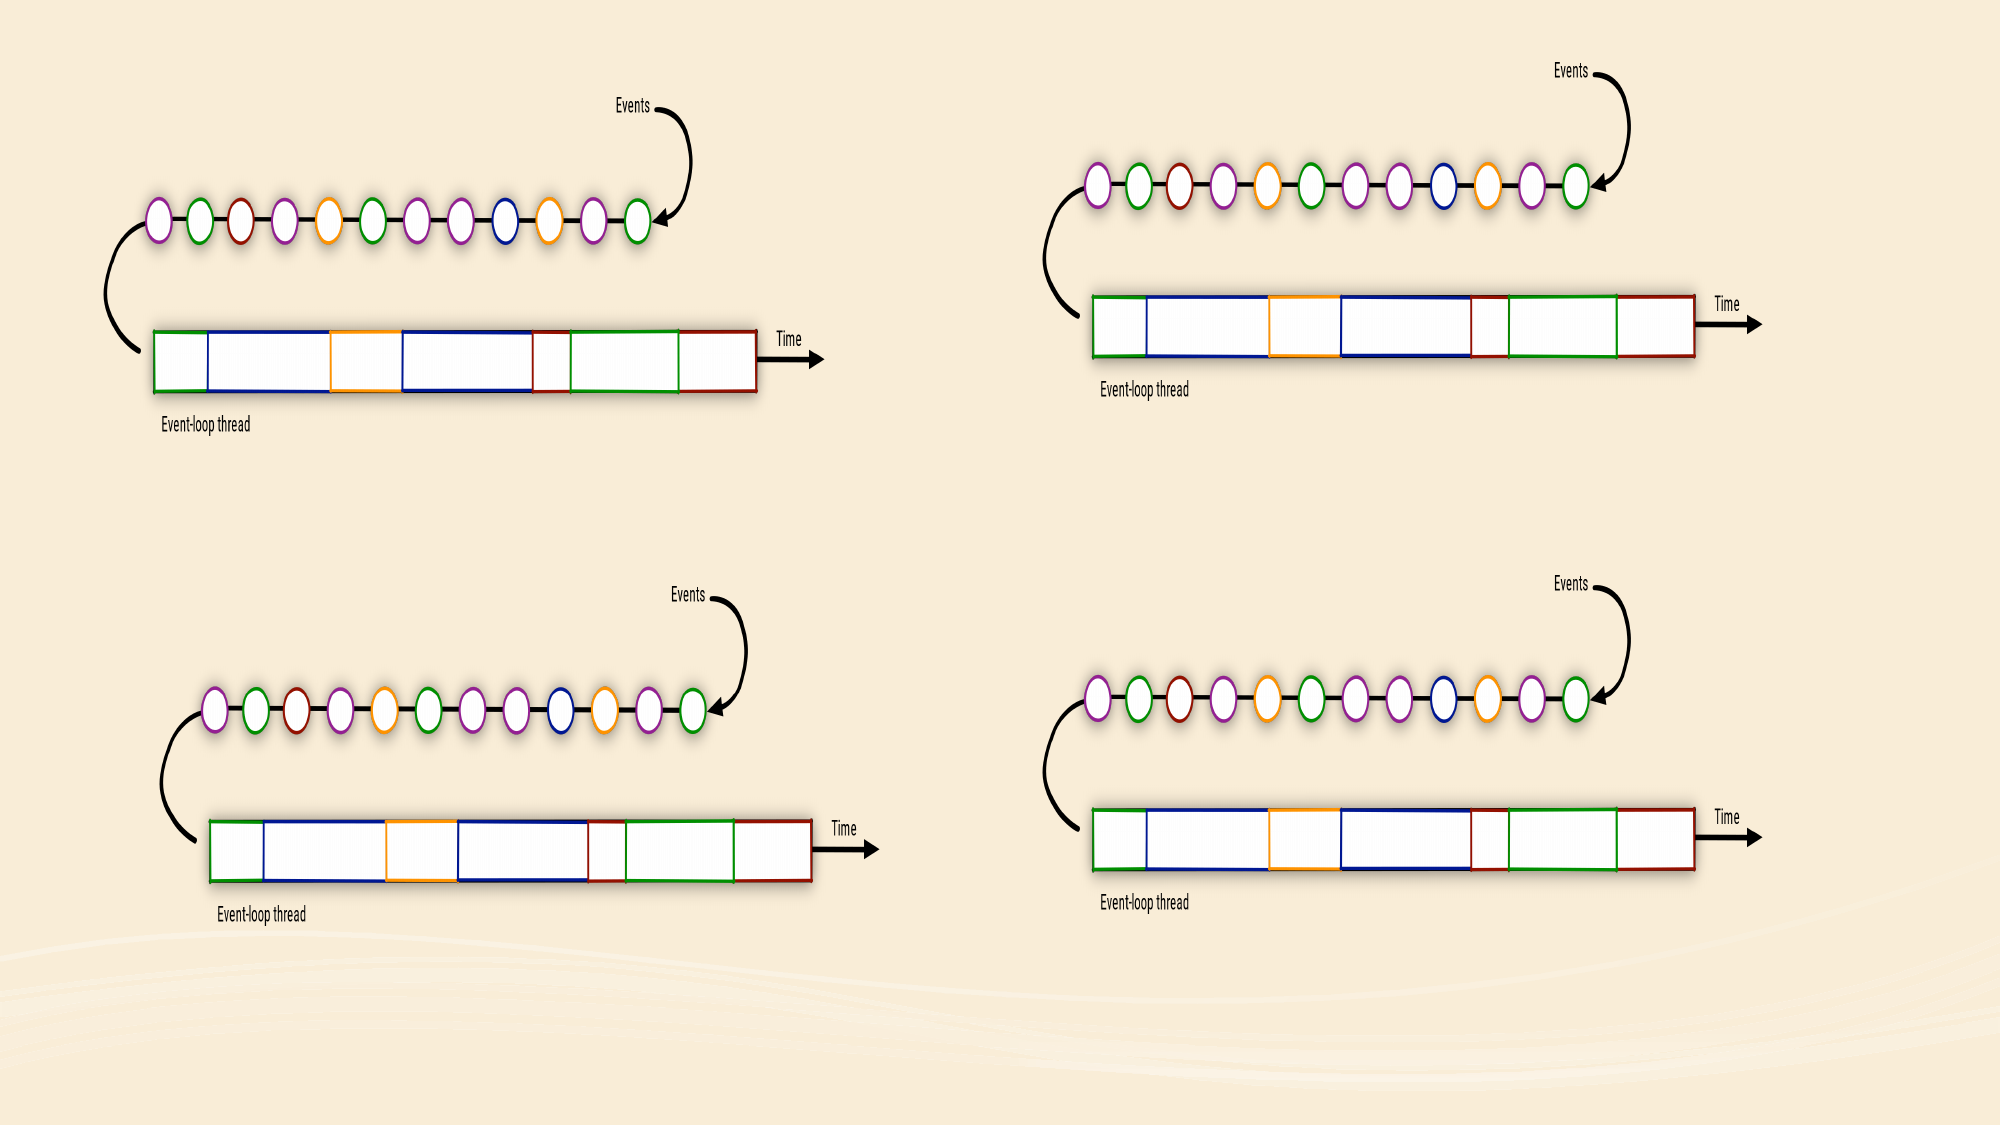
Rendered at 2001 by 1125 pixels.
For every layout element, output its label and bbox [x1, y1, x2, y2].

picture [103, 84, 828, 444]
picture [159, 573, 883, 934]
picture [1041, 49, 1766, 409]
picture [1041, 562, 1766, 922]
